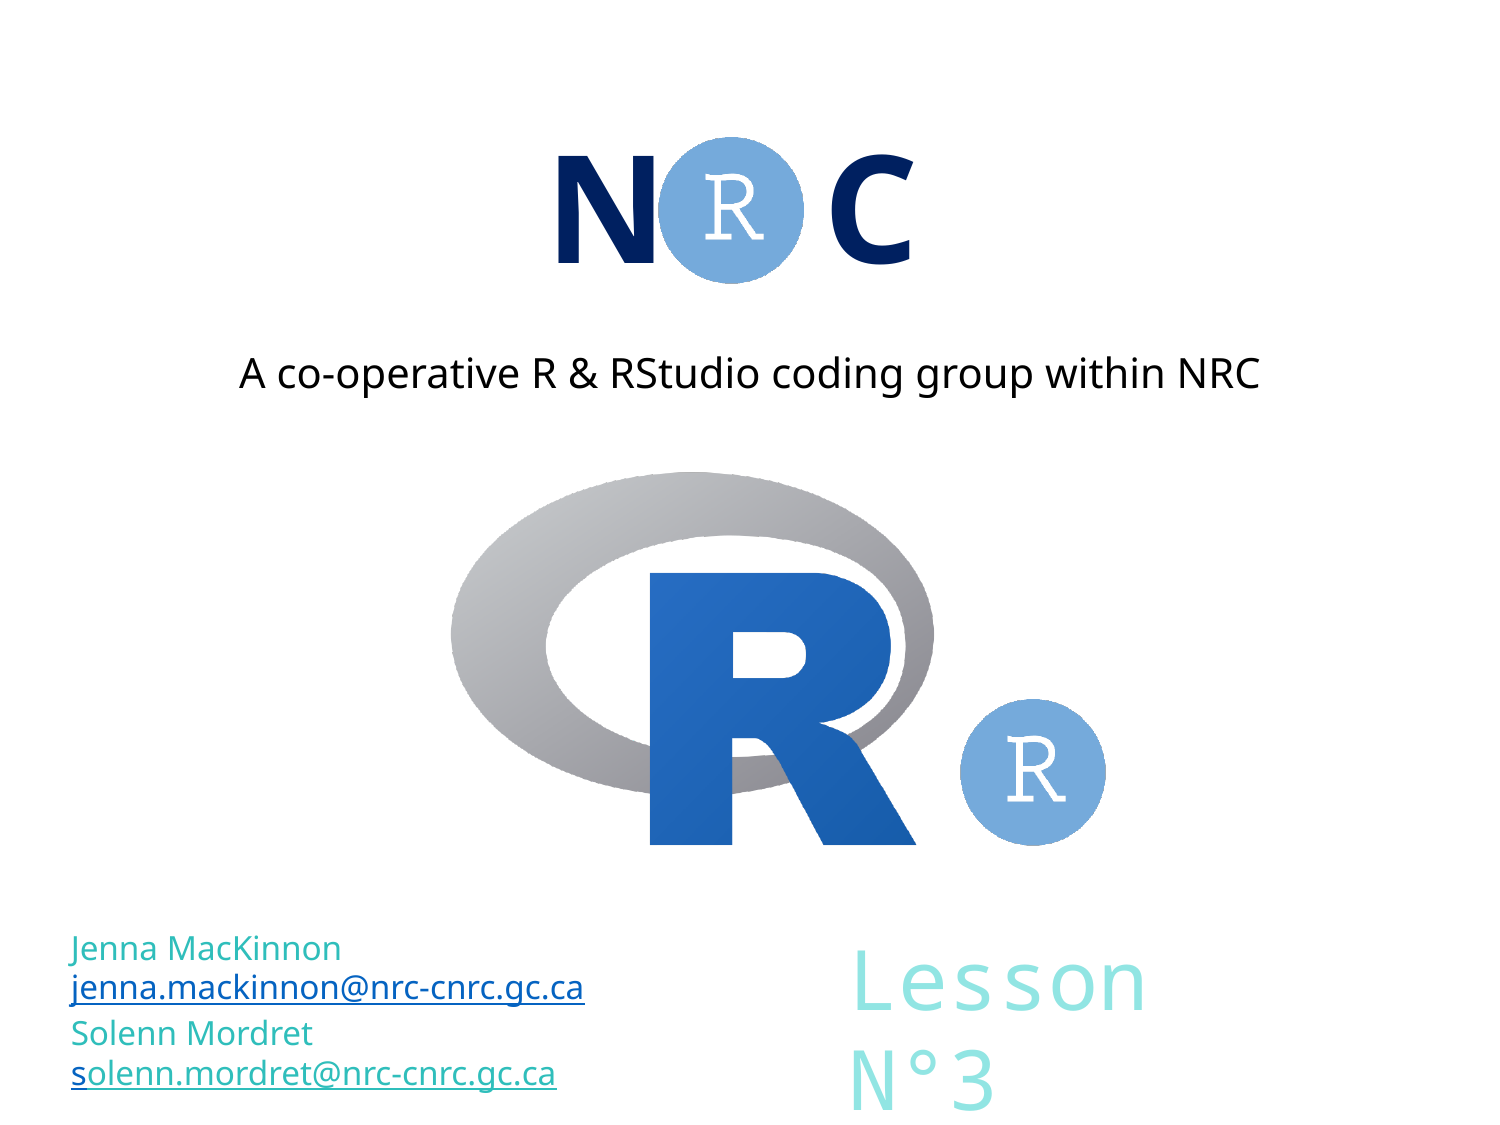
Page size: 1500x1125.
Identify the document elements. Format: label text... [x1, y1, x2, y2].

text_box Jenna MacKinnon jenna.mackinnon@nrc-cnrc.gc.ca Solenn Mordret solenn.mordret@nrc-cnrc.gc.ca [56, 919, 833, 1105]
picture [656, 136, 808, 284]
subtitle A co-operative R & RStudio coding group within NRC [187, 344, 1313, 617]
picture [958, 699, 1109, 846]
picture [450, 470, 935, 846]
text_box Lesson N°3 [833, 919, 1354, 1125]
title N C [94, 96, 1370, 304]
